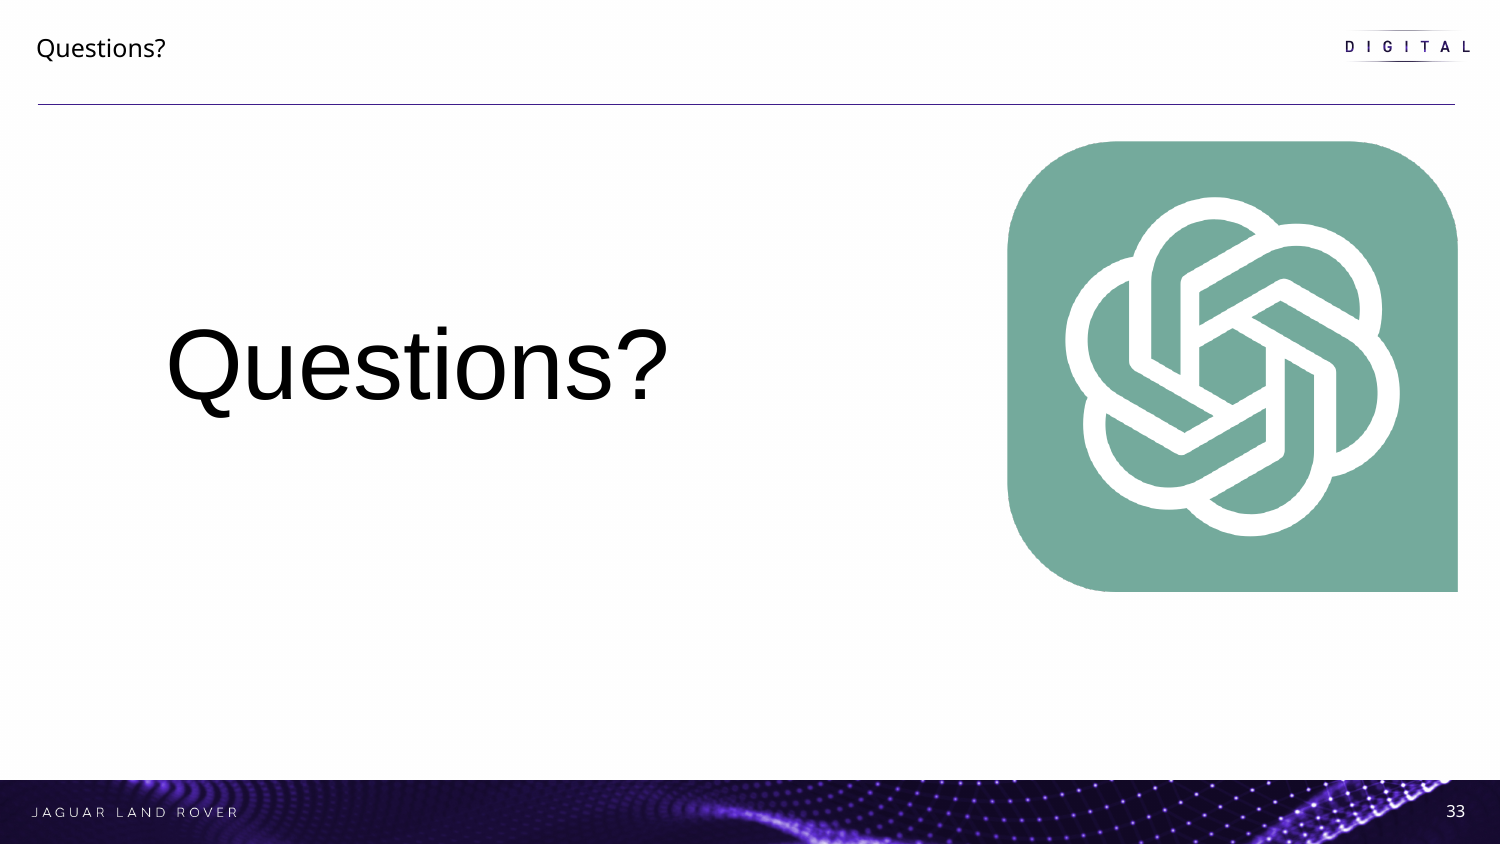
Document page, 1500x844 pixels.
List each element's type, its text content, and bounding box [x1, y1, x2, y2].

picture [0, 0, 1500, 844]
slide_number 33 [1361, 780, 1481, 844]
list Questions? [36, 25, 1321, 56]
text_box Questions? [165, 299, 798, 420]
